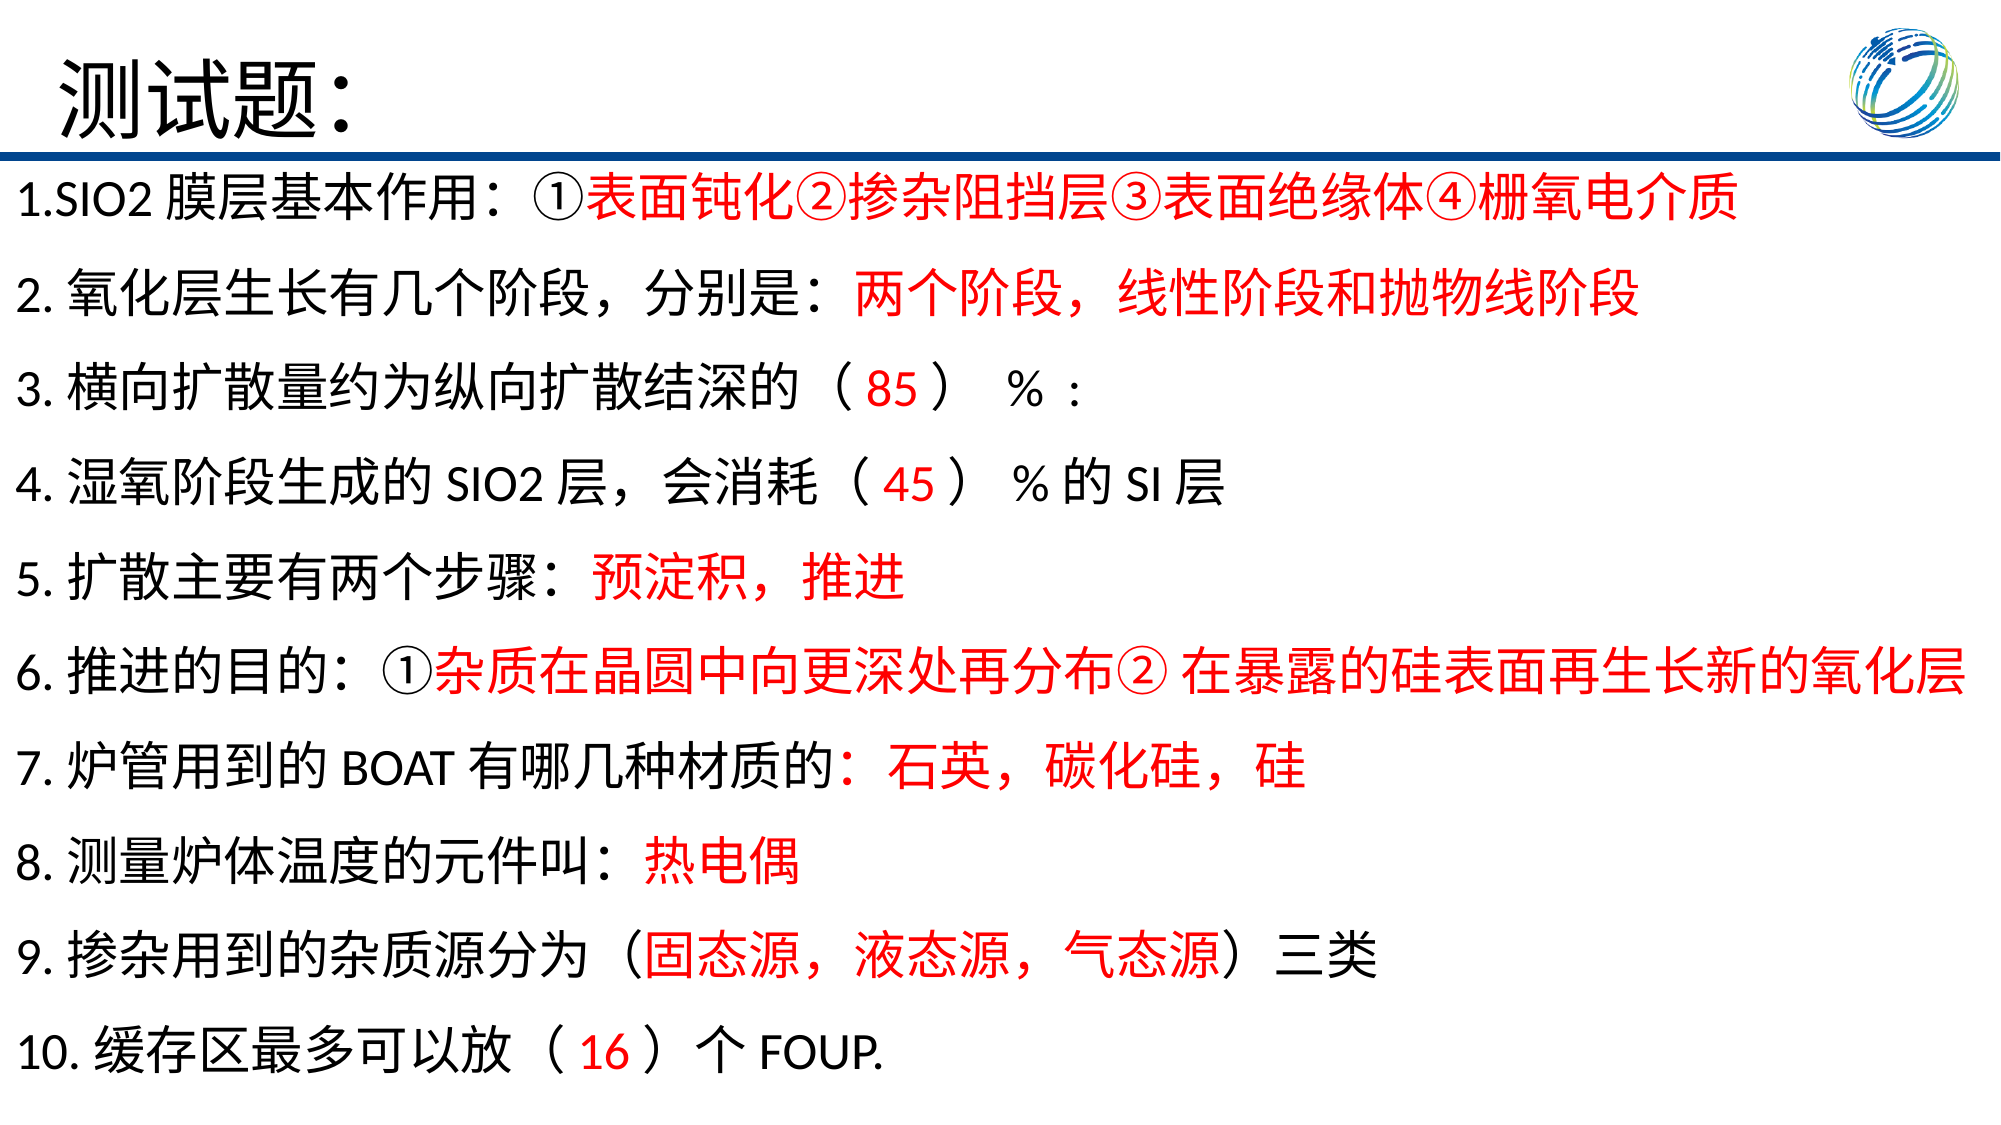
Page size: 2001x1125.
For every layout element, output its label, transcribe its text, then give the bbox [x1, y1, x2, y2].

list 1.SIO2膜层基本作用：①表面钝化②掺杂阻挡层③表面绝缘体④栅氧电介质 2.氧化层生长有几个阶段，分别是：两个阶段，线性阶段和抛物线阶段 3.横向扩散量约为纵向扩散结深的（85） % : 4.湿氧阶段生成的SIO2层，会消耗（45）%的SI层 5.扩散主要有两个步骤：预淀积，推进 6.推进的目的：①杂质在晶圆中向更深处再分布② 在暴露的硅表面再生长新的氧化层 7.炉管用到的BOAT有哪几种材质的：石英，碳化硅，硅 8.测量炉体温度的元件叫：热电偶 9.掺杂用到的杂质源分为（固态源，液态源，气态源）三类 10.缓存区最多可以放（16）个FOUP. [0, 163, 2000, 1125]
picture [1845, 24, 1963, 142]
title 测试题： [41, 0, 1767, 163]
